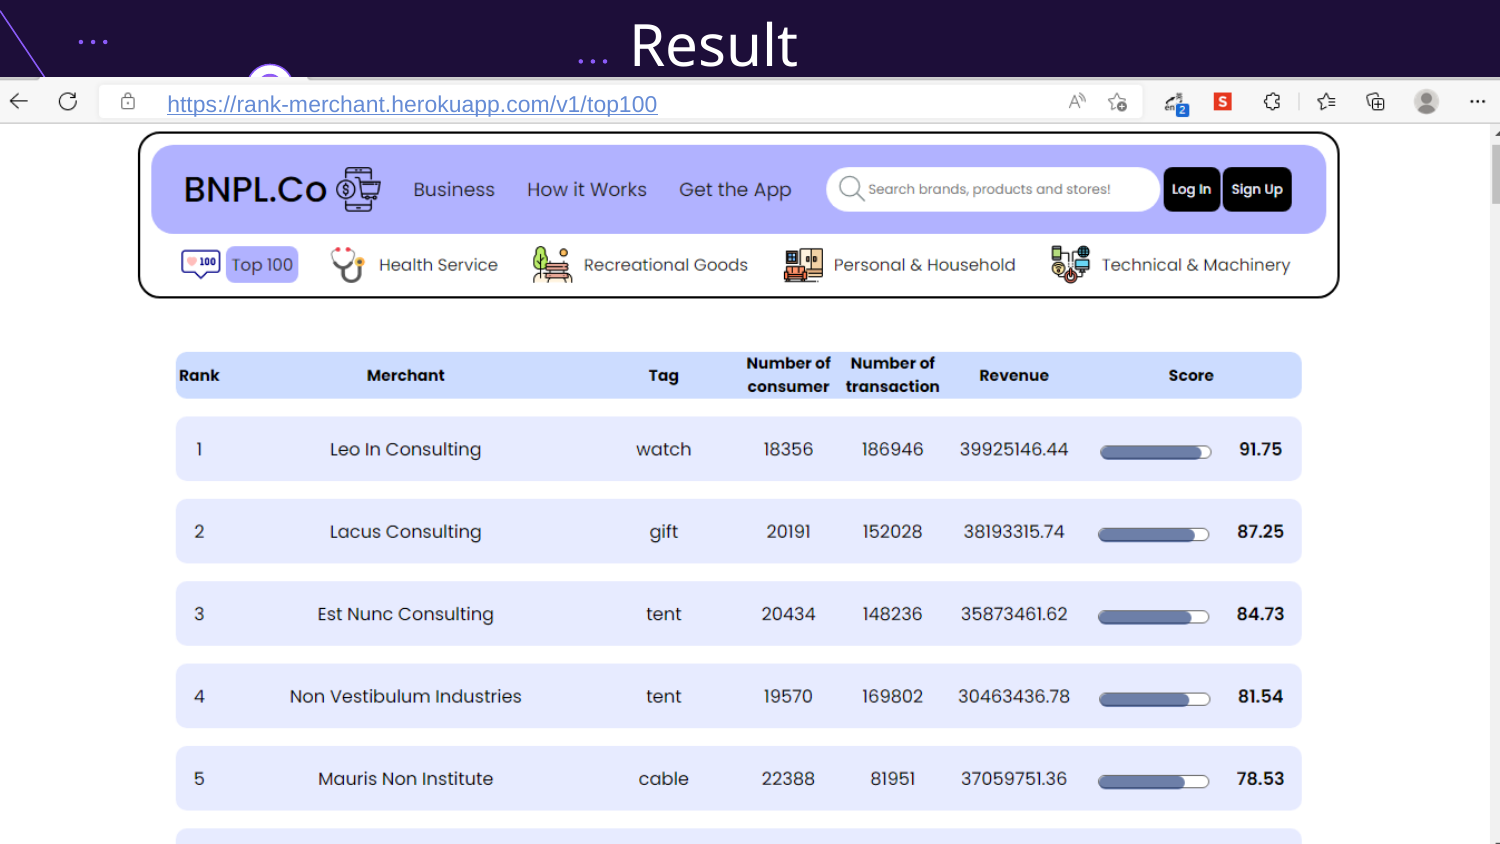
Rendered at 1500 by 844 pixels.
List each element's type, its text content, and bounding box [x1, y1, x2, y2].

text_box Result [308, 3, 1120, 75]
picture [0, 76, 1500, 844]
